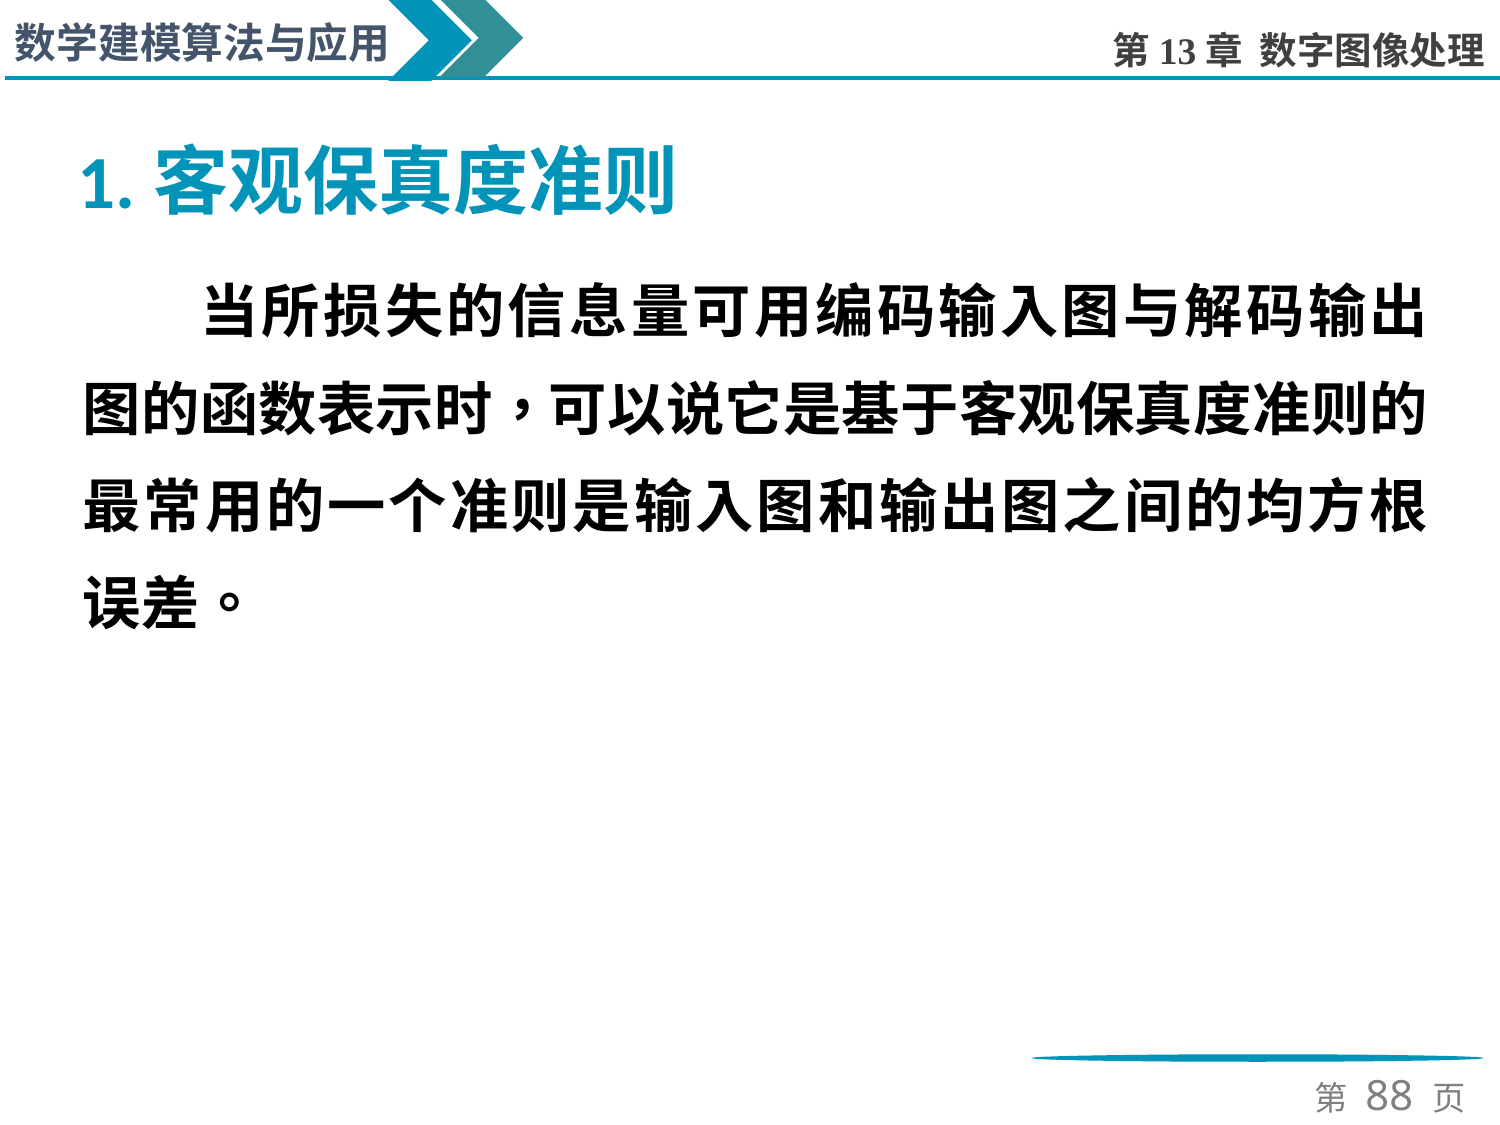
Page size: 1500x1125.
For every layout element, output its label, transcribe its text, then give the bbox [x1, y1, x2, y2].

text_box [82, 266, 1426, 874]
text_box 1.客观保真度准则 [63, 126, 1100, 232]
